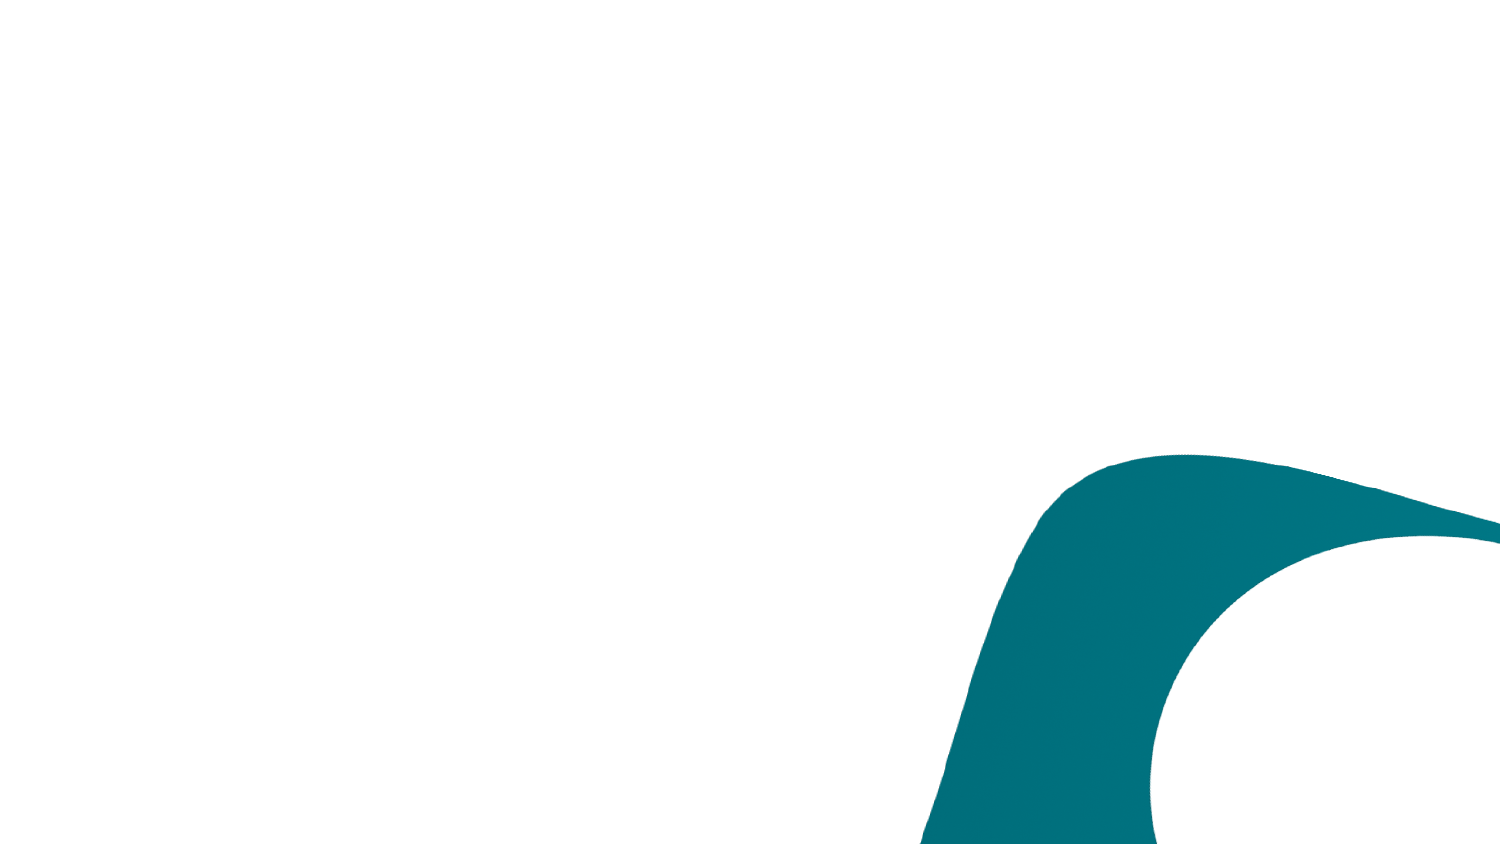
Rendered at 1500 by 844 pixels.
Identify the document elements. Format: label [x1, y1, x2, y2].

picture [913, 399, 1500, 844]
